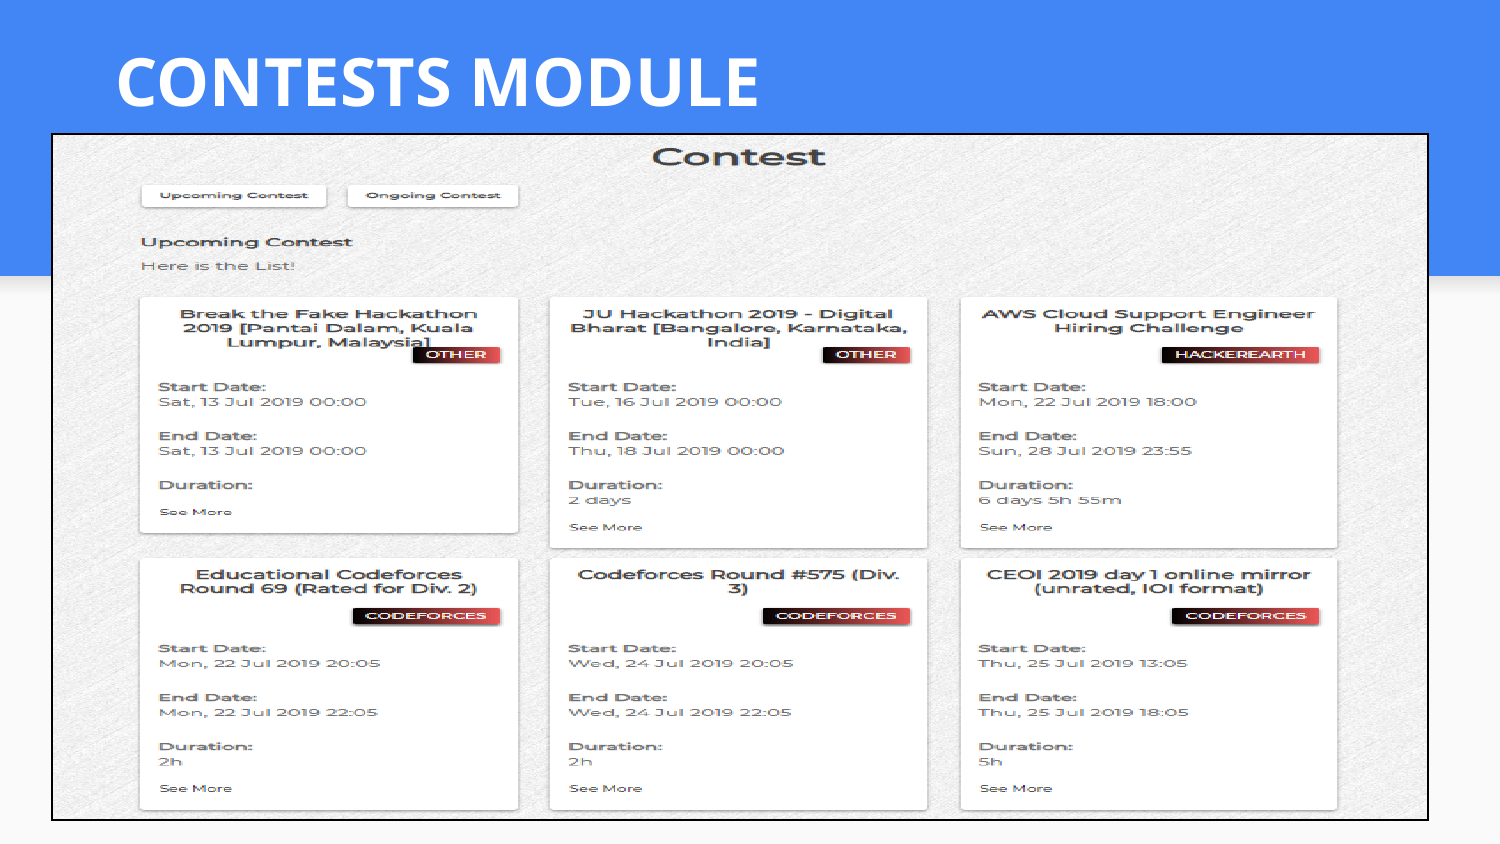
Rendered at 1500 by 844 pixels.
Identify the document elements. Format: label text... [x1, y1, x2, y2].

title CONTESTS MODULE [100, 9, 1450, 136]
picture [52, 134, 1428, 819]
